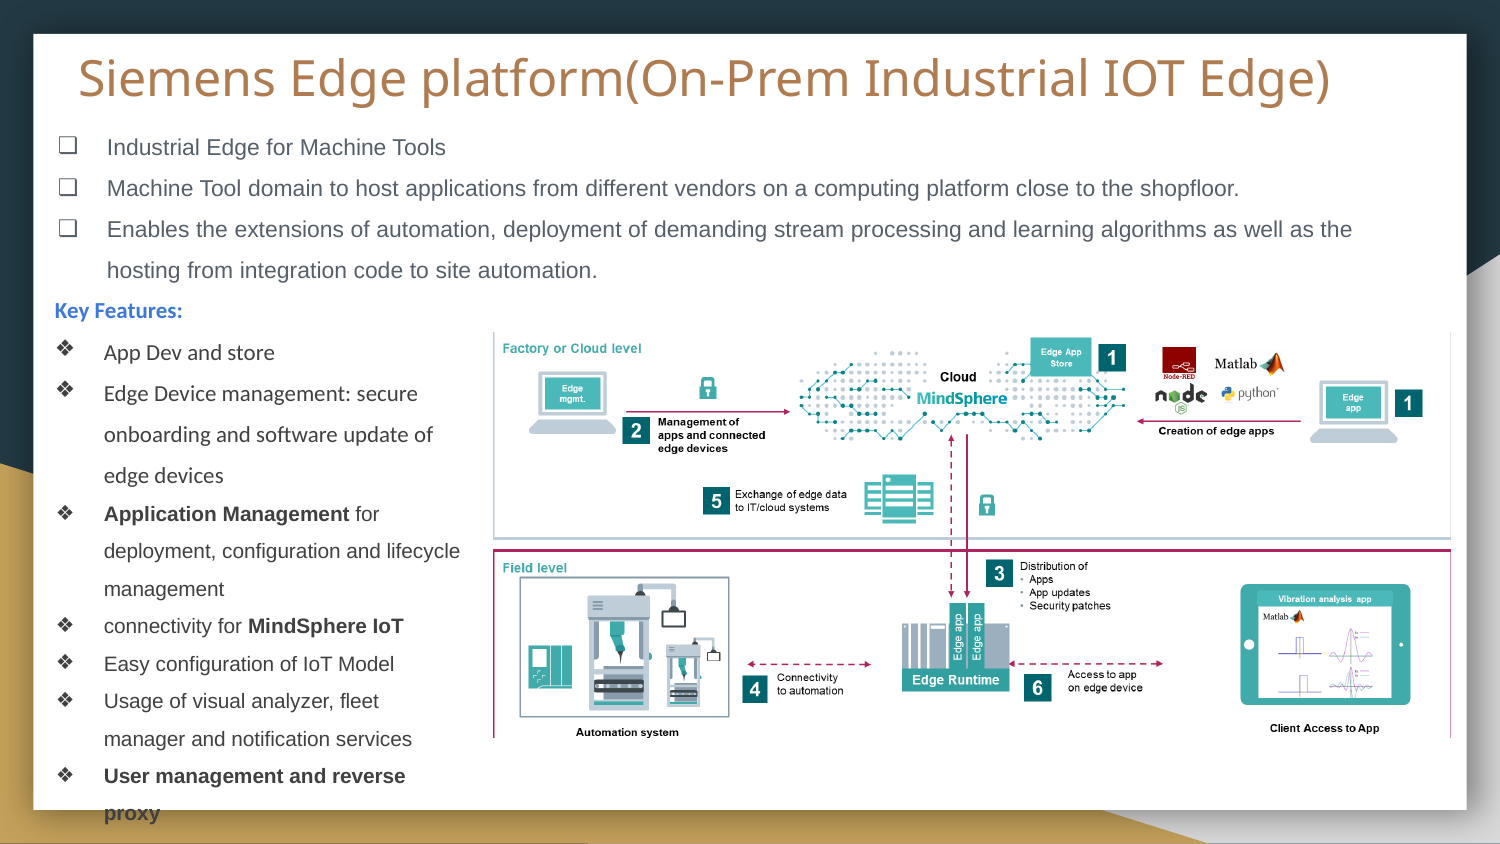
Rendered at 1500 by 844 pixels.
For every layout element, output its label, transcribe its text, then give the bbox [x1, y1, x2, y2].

text_box Key Features: App Dev and store Edge Device management: secure onboarding and software update of edge devices Application Management for deployment, configuration and lifecycle management connectivity for MindSphere IoT Easy configuration of IoT Model Usage of visual analyzer, fleet manager and notification services User management and reverse proxy [13, 267, 481, 841]
text_box Industrial Edge for Machine Tools Machine Tool domain to host applications from different vendors on a computing platform close to the shopfloor. Enables the extensions of automation, deployment of demanding stream processing and learning algorithms as well as the hosting from integration code to site automation. [16, 103, 1408, 299]
picture [493, 331, 1452, 738]
title Siemens Edge platform(On-Prem Industrial IOT Edge) [63, 31, 1421, 128]
